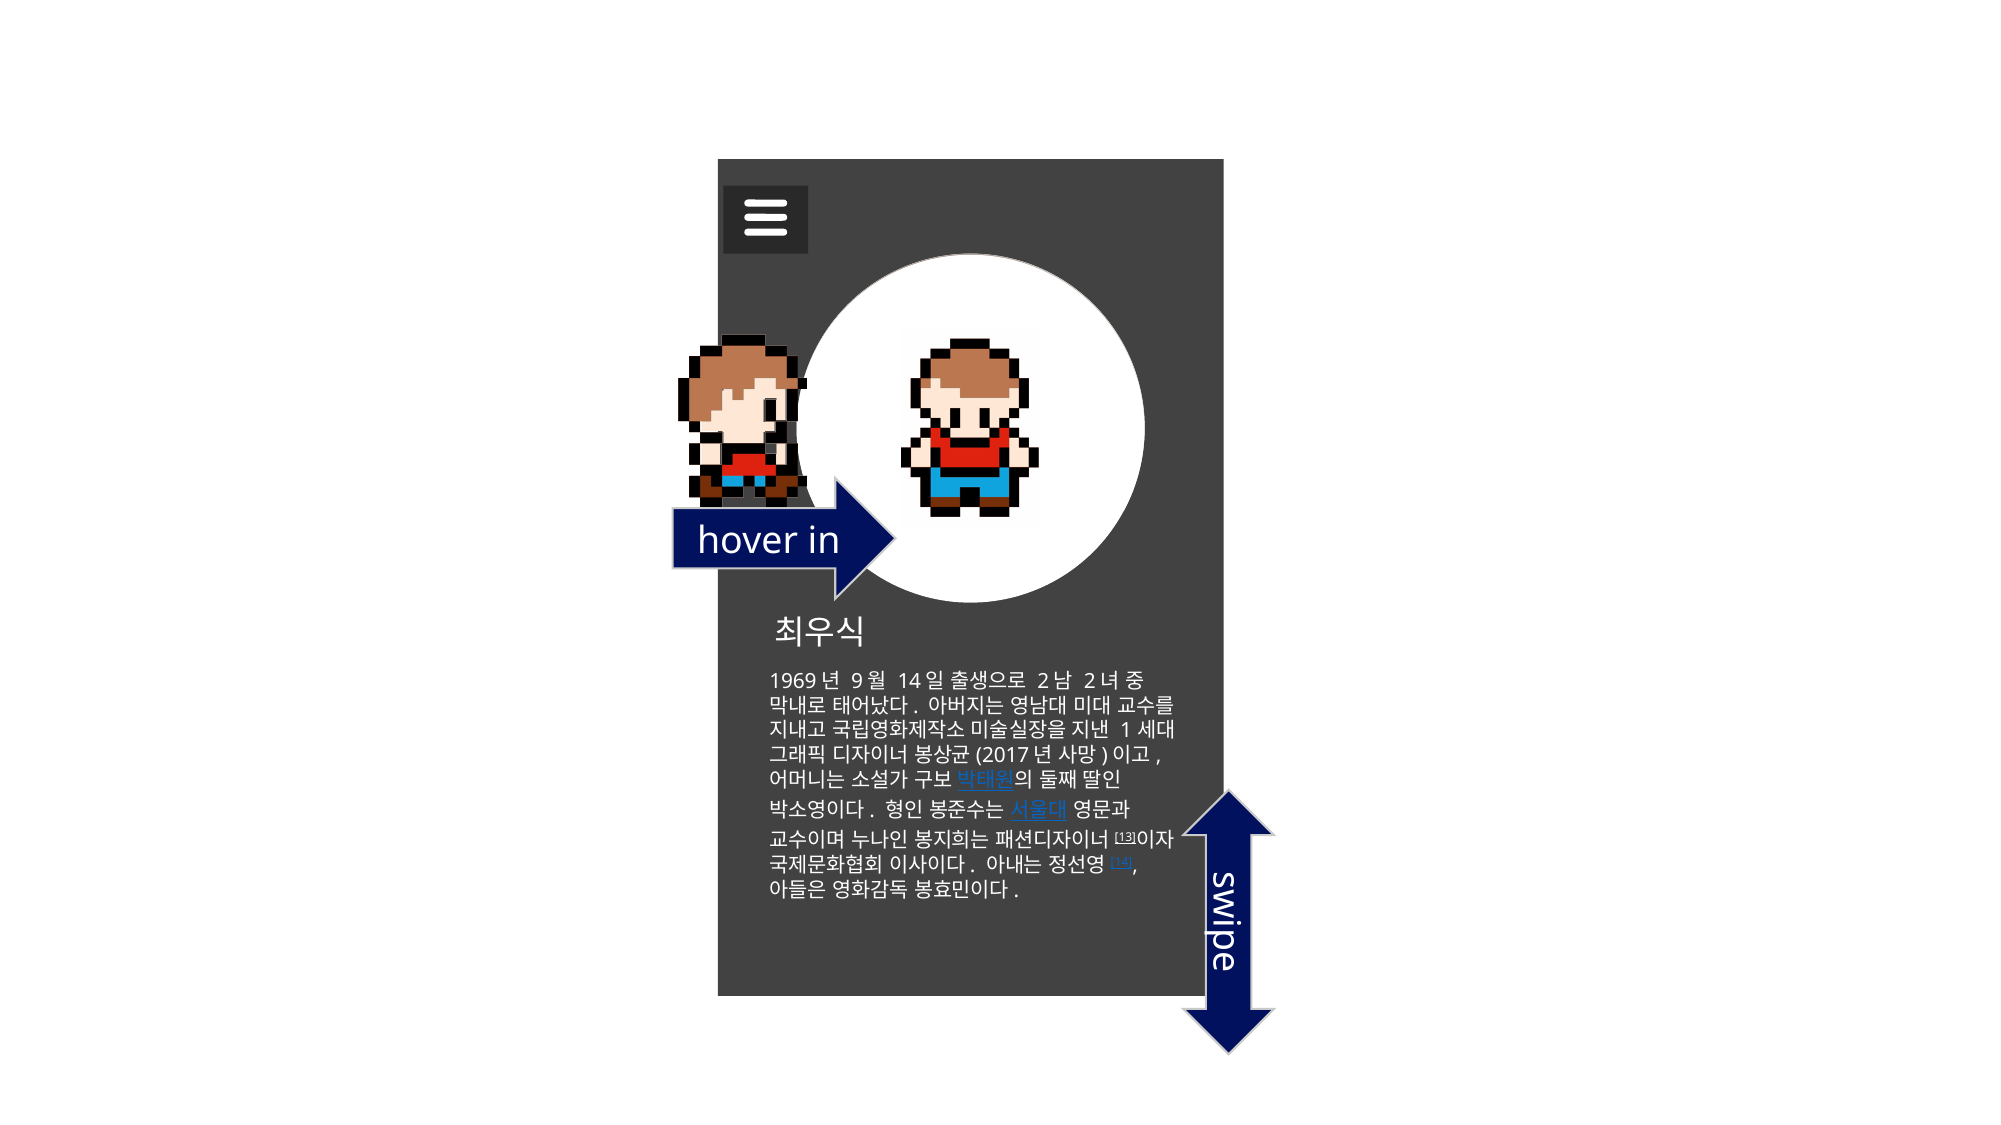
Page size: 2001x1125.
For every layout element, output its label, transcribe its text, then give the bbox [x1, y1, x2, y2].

text_box [717, 158, 1225, 823]
text_box hover in [671, 507, 796, 570]
text_box swipe [1180, 788, 1277, 1056]
text_box 1969년 9월 14일 출생으로 2남 2녀 중 막내로 태어났다. 아버지는 영남대 미대 교수를 지내고 국립영화제작소 미술실장을 지낸 1세대 그래픽 디자이너 봉상균(2017년 사망)이고, 어머니는 소설가 구보 박태원의 둘째 딸인 박소영이다. 형인 봉준수는 서울대 영문과 교수이며 누나인 봉지희는 패션디자이너[13]이자 국제문화협회 이사이다. 아내는 정선영[14], 아들은 영화감독 봉효민이다. [754, 659, 1192, 960]
text_box [717, 659, 1204, 997]
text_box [723, 185, 809, 254]
picture [677, 328, 807, 512]
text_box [796, 254, 1145, 603]
text_box 최우식 [717, 604, 923, 659]
